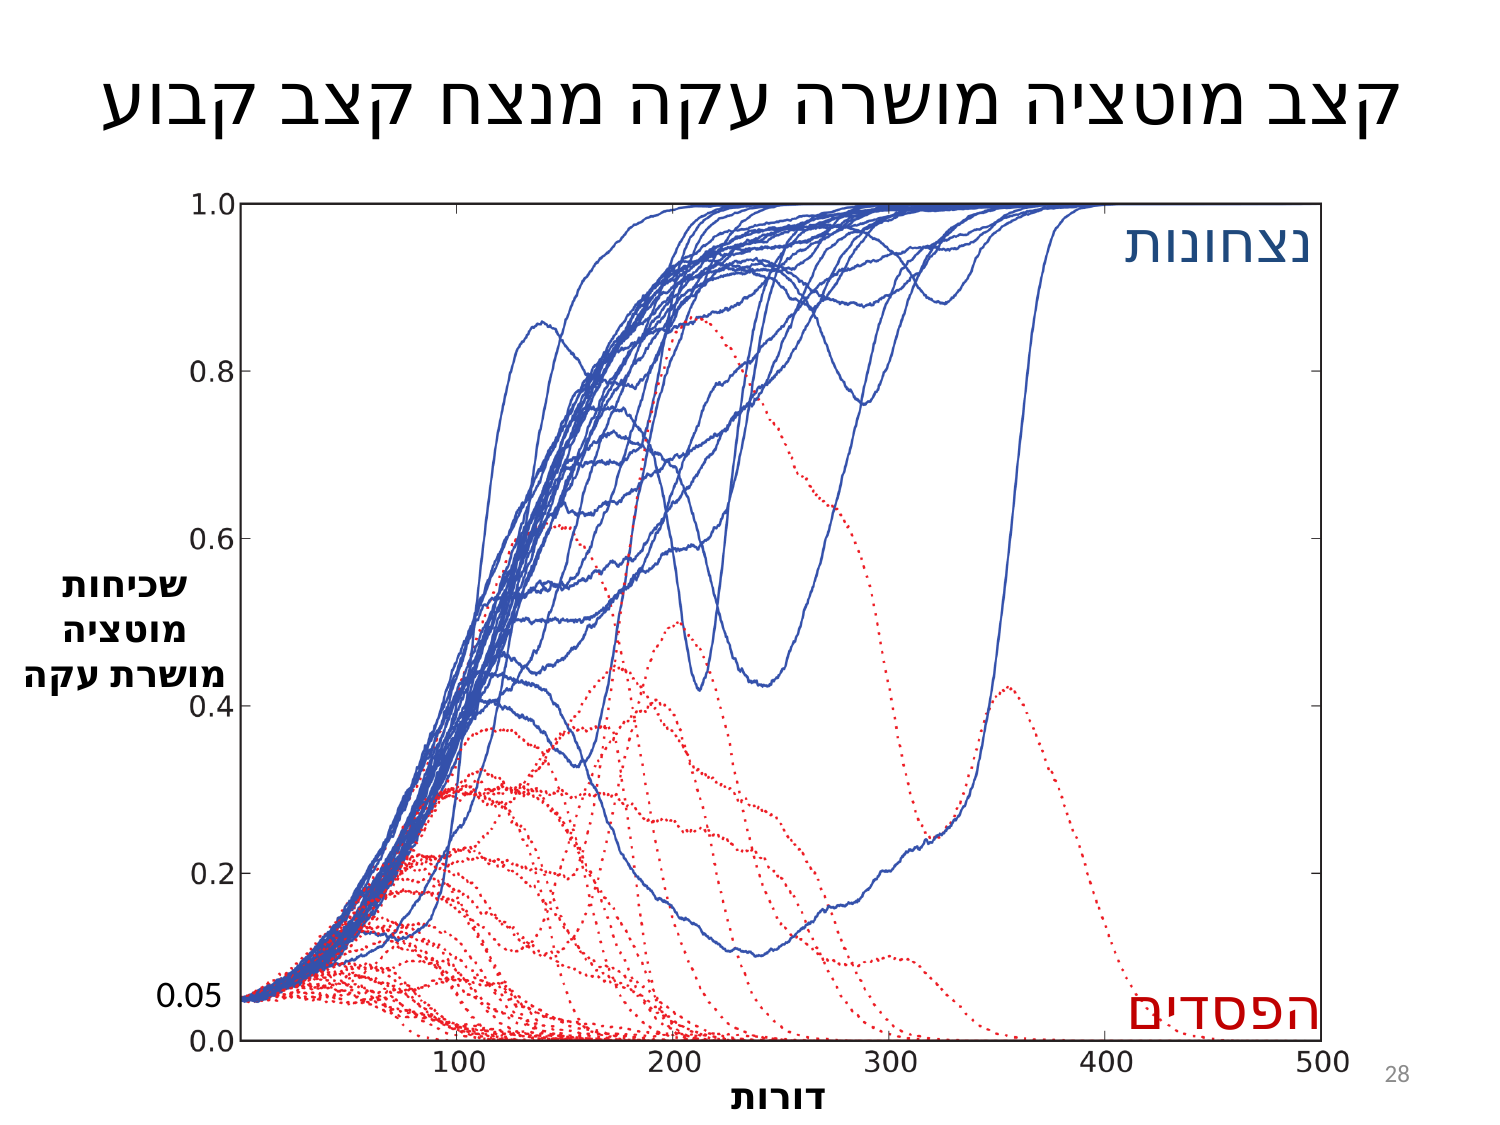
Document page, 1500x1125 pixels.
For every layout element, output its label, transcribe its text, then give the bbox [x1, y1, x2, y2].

picture [139, 172, 1367, 1078]
slide_number 28 [1074, 1042, 1425, 1103]
text_box שכיחות מוטציה מושרת עקה [0, 552, 133, 703]
text_box דורות [649, 1085, 908, 1125]
text_box קצב מוטציה מושרה עקה מנצח קצב קבוע [78, 1, 1428, 189]
